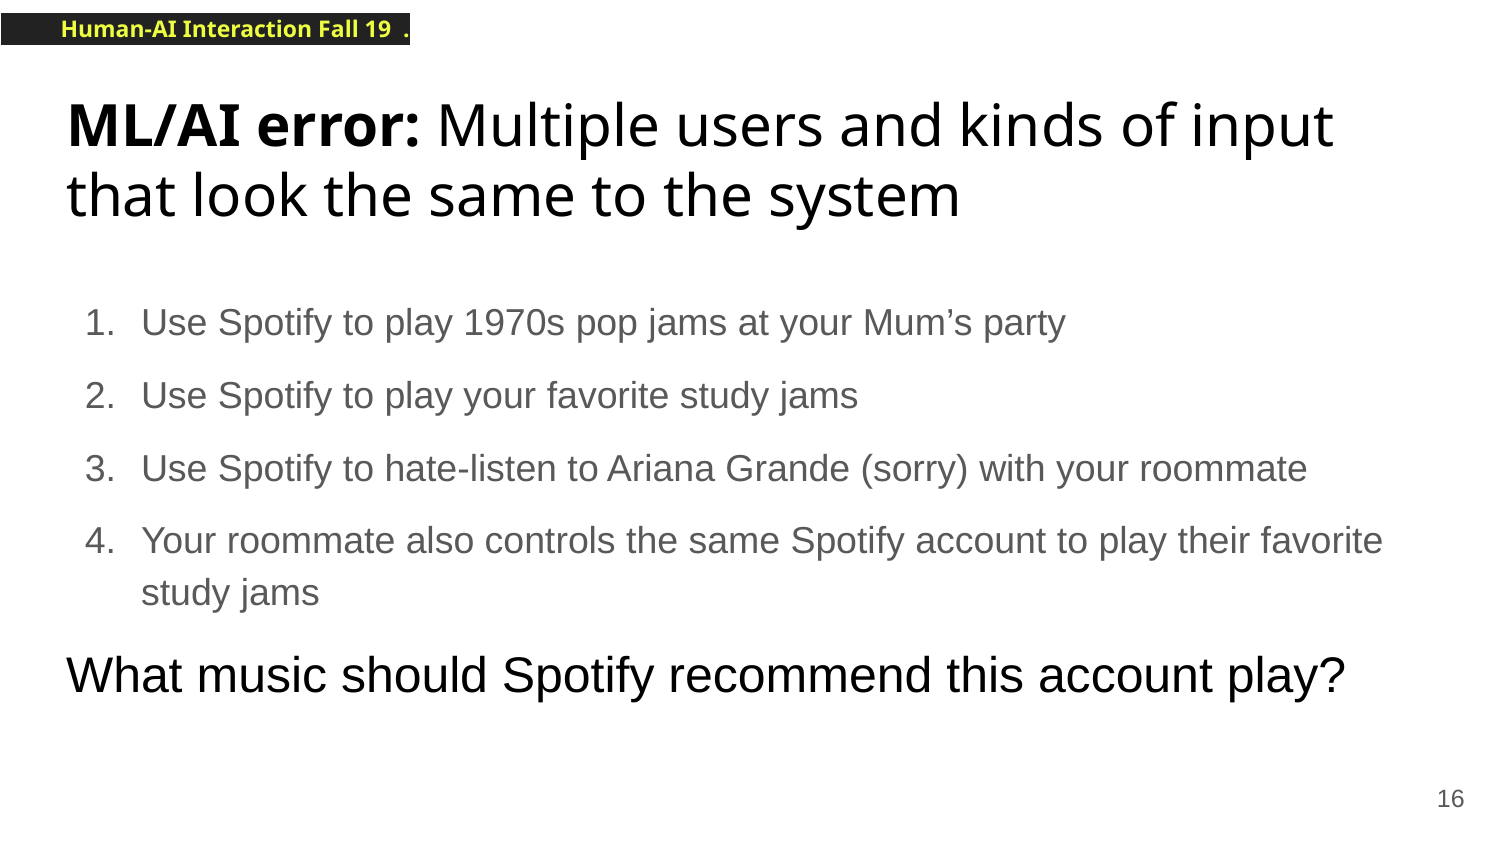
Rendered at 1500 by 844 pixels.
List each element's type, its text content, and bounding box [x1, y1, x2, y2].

list Use Spotify to play 1970s pop jams at your Mum’s party Use Spotify to play your favorite study jams Use Spotify to hate-listen to Ariana Grande (sorry) with your roommate Your roommate also controls the same Spotify account to play their favorite study jams What music should Spotify recommend this account play? [51, 276, 1449, 837]
title ML/AI error: Multiple users and kinds of input that look the same to the system [51, 72, 1449, 167]
slide_number ‹#› [1389, 764, 1480, 830]
